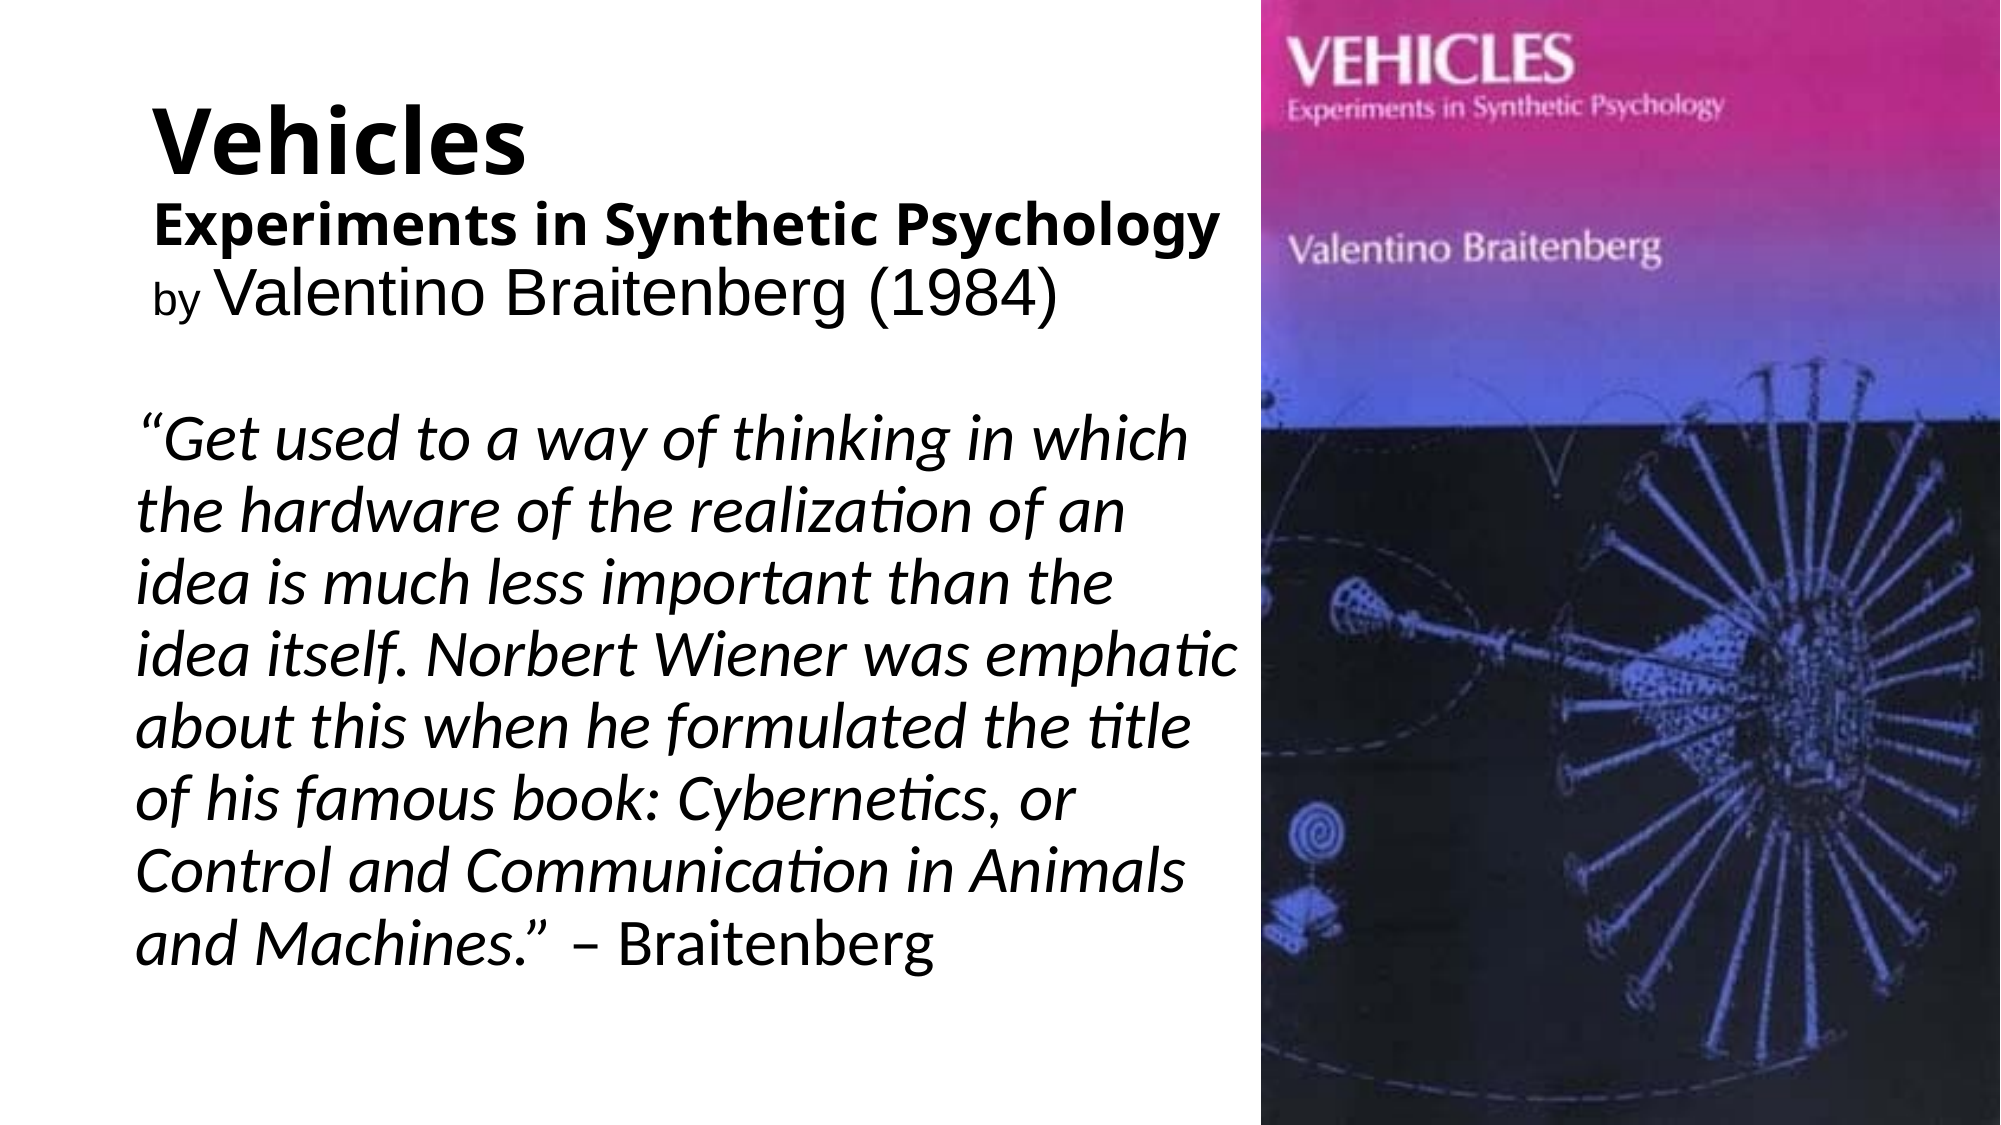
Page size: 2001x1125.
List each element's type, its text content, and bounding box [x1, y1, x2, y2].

list “Get used to a way of thinking in which the hardware of the realization of an idea is much less important than the idea itself. Norbert Wiener was emphatic about this when he formulated the title of his famous book: Cybernetics, or Control and Communication in Animals and Machines.” – Braitenberg [120, 395, 1261, 1125]
title Vehicles Experiments in Synthetic Psychology by Valentino Braitenberg (1984) [137, 59, 1261, 366]
picture [1261, 0, 2000, 1125]
